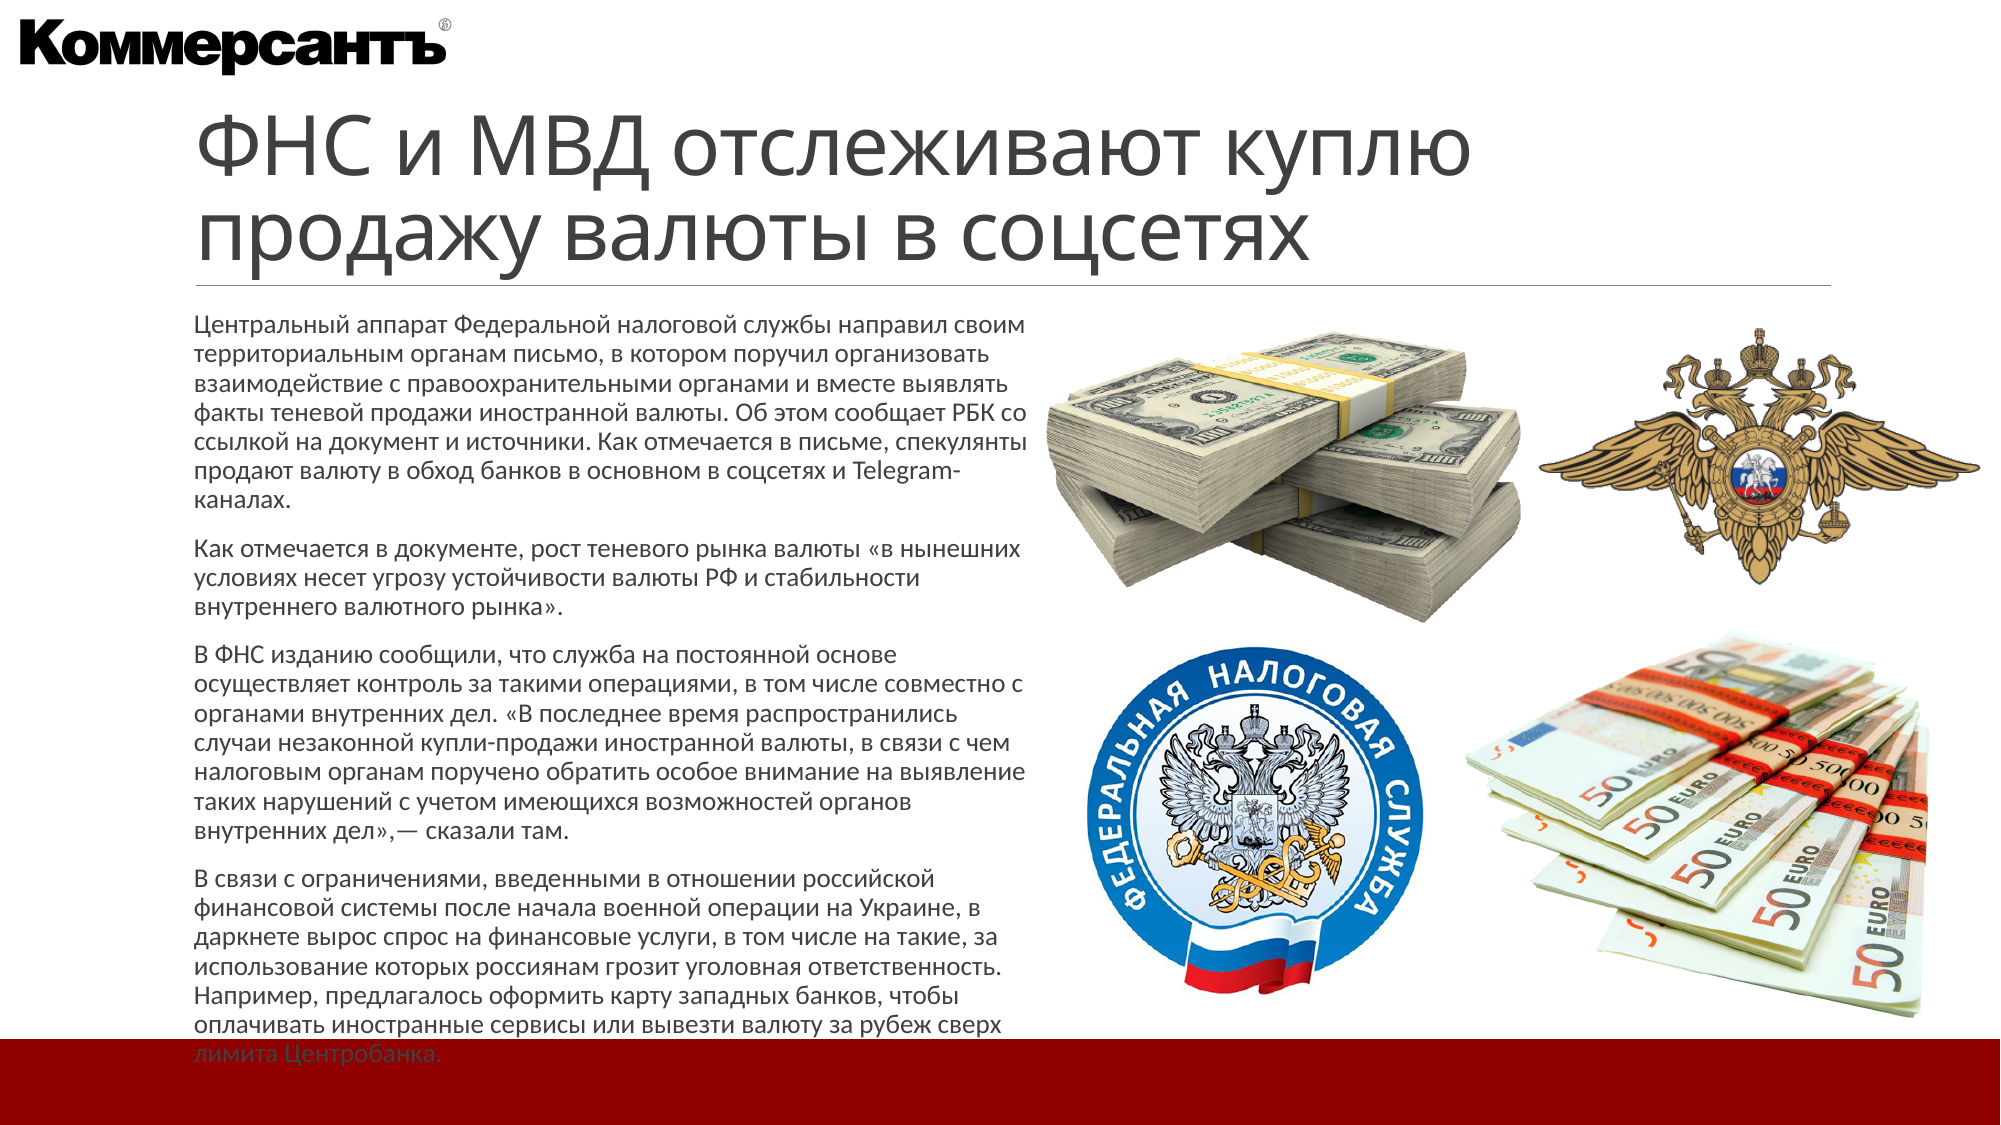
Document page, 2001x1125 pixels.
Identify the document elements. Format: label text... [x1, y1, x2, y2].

picture [0, 0, 477, 89]
picture [1046, 284, 2000, 1018]
list Центральный аппарат Федеральной налоговой службы направил своим территориальным органам письмо, в котором поручил организовать взаимодействие с правоохранительными органами и вместе выявлять факты теневой продажи иностранной валюты. Об этом сообщает РБК со ссылкой на документ и источники. Как отмечается в письме, спекулянты продают валюту в обход банков в основном в соцсетях и Telegram-каналах. Как отмечается в документе, рост теневого рынка валюты «в нынешних условиях несет угрозу устойчивости валюты РФ и стабильности внутреннего валютного рынка». В ФНС изданию сообщили, что служба на постоянной основе осуществляет контроль за такими операциями, в том числе совместно с органами внутренних дел. «В последнее время распространились случаи незаконной купли-продажи иностранной валюты, в связи с чем налоговым органам поручено обратить особое внимание на выявление таких нарушений с учетом имеющихся возможностей органов внутренних дел»,— сказали там. В связи с ограничениями, введенными в отношении российской финансовой системы после начала военной операции на Украине, в даркнете вырос спрос на финансовые услуги, в том числе на такие, за использование которых россиянам грозит уголовная ответственность. Например, предлагалось оформить карту западных банков, чтобы оплачивать иностранные сервисы или вывезти валюту за рубеж сверх лимита Центробанка. [180, 302, 1029, 1078]
picture [1081, 643, 1425, 997]
title ФНС и МВД отслеживают куплю продажу валюты в соцсетях [180, 47, 1830, 285]
